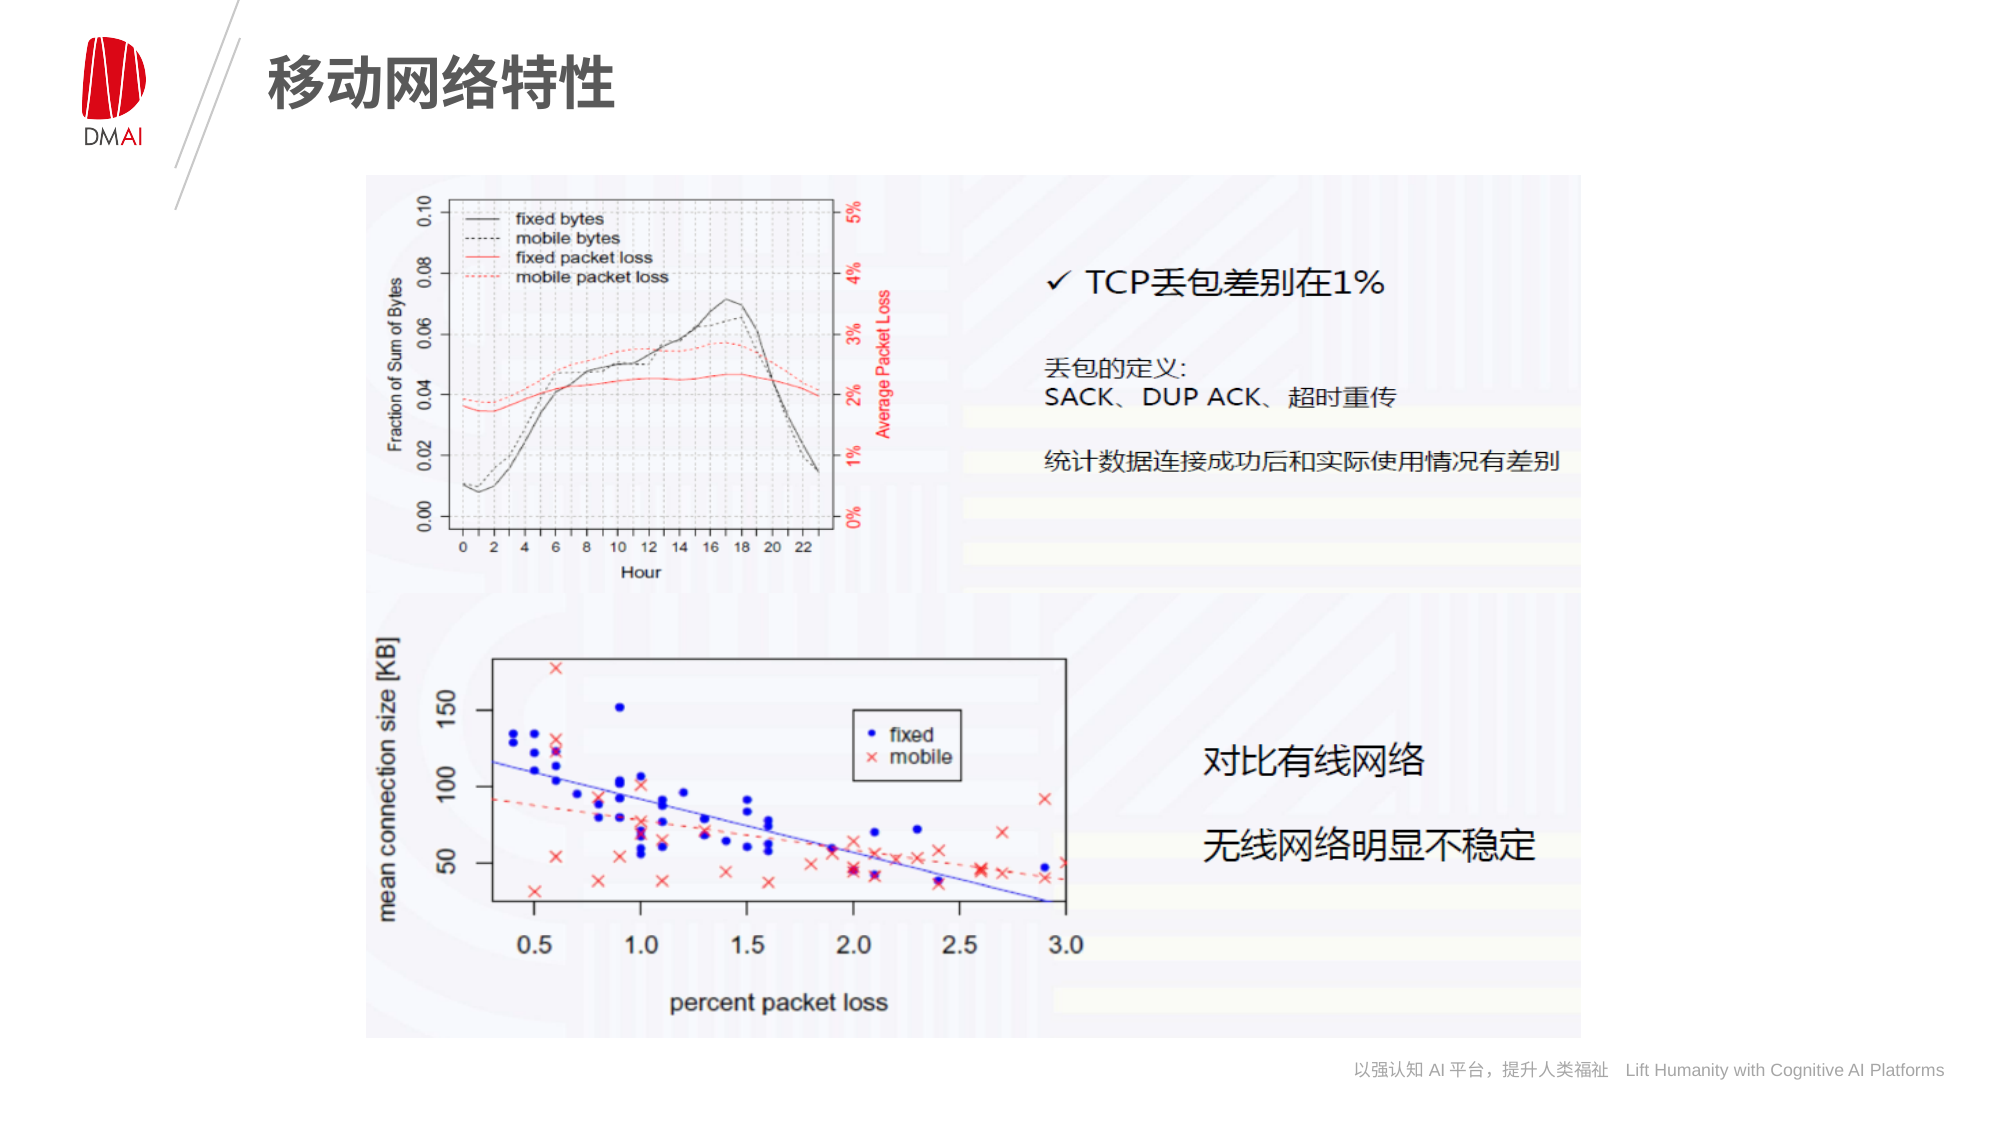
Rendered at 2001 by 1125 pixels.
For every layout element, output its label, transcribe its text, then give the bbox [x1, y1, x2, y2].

title 移动网络特性 [252, 64, 1531, 125]
picture [366, 175, 1581, 1038]
picture [82, 37, 146, 146]
